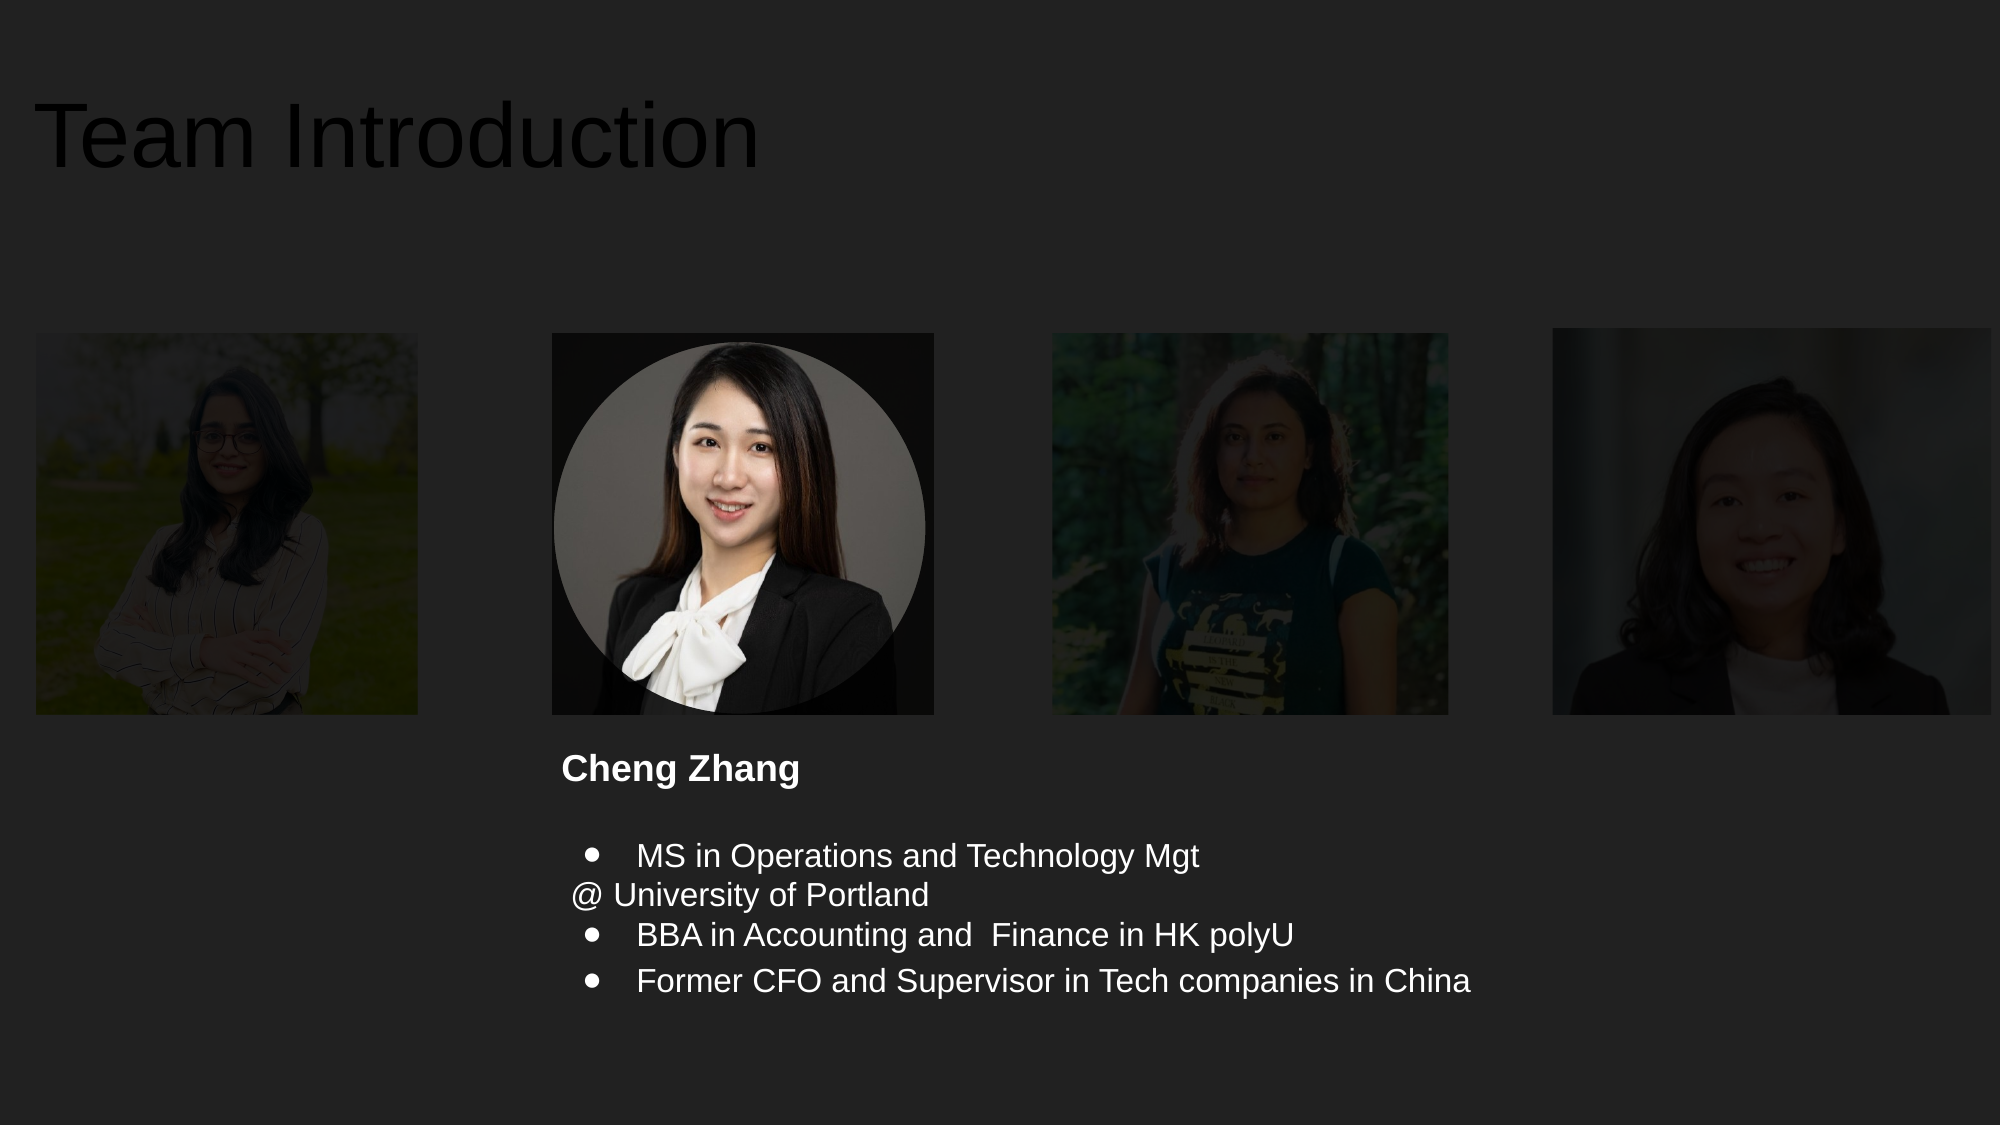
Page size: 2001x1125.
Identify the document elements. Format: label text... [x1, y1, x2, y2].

picture [1552, 328, 1992, 716]
picture [36, 333, 418, 716]
text_box Cheng Zhang MS in Operations and Technology Mgt @ University of Portland BBA in Accounting and Finance in HK polyU Former CFO and Supervisor in Tech companies in China [546, 736, 1572, 1052]
picture [552, 333, 934, 716]
picture [1052, 333, 1449, 716]
text_box [0, 0, 2000, 1125]
